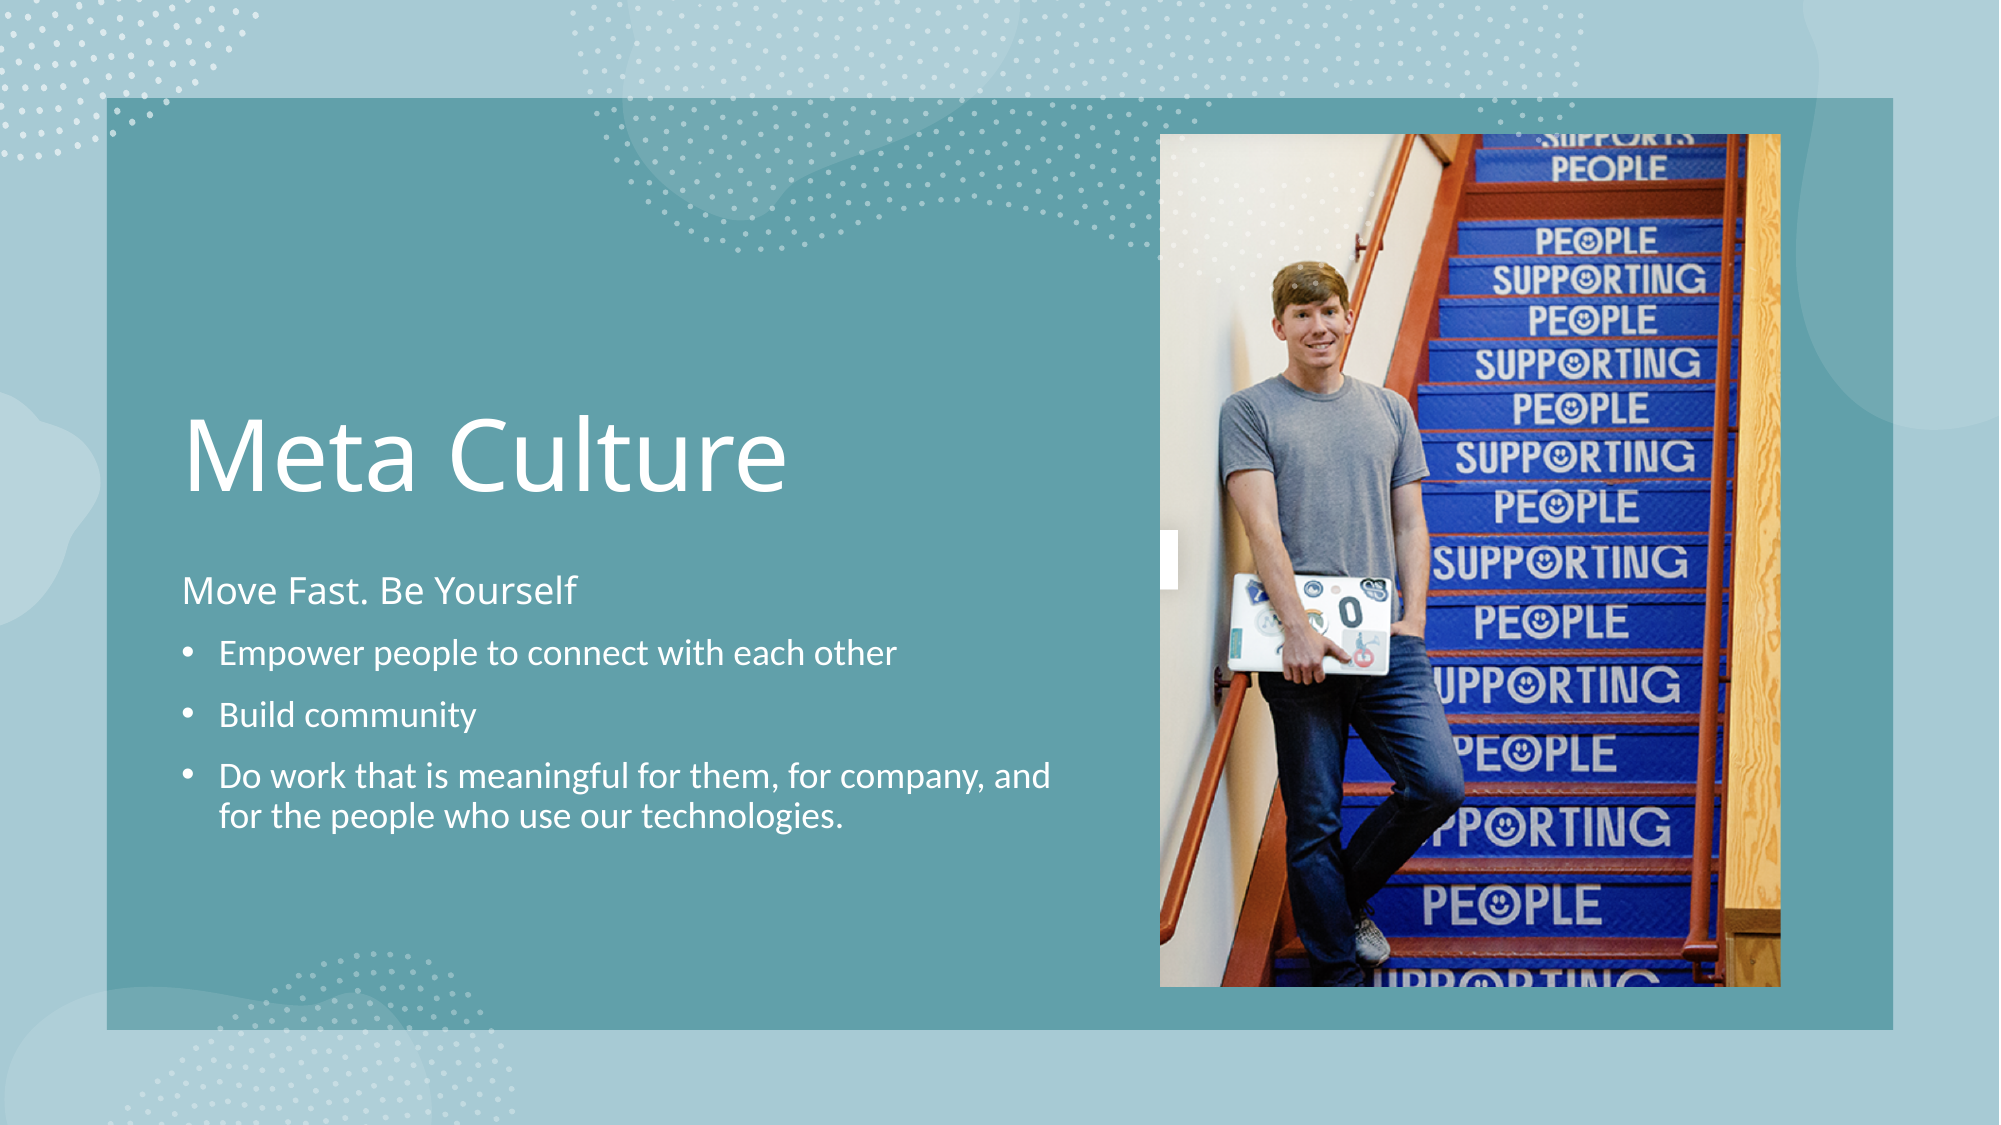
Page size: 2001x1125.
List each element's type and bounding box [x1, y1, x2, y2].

text_box [0, 0, 2000, 1125]
